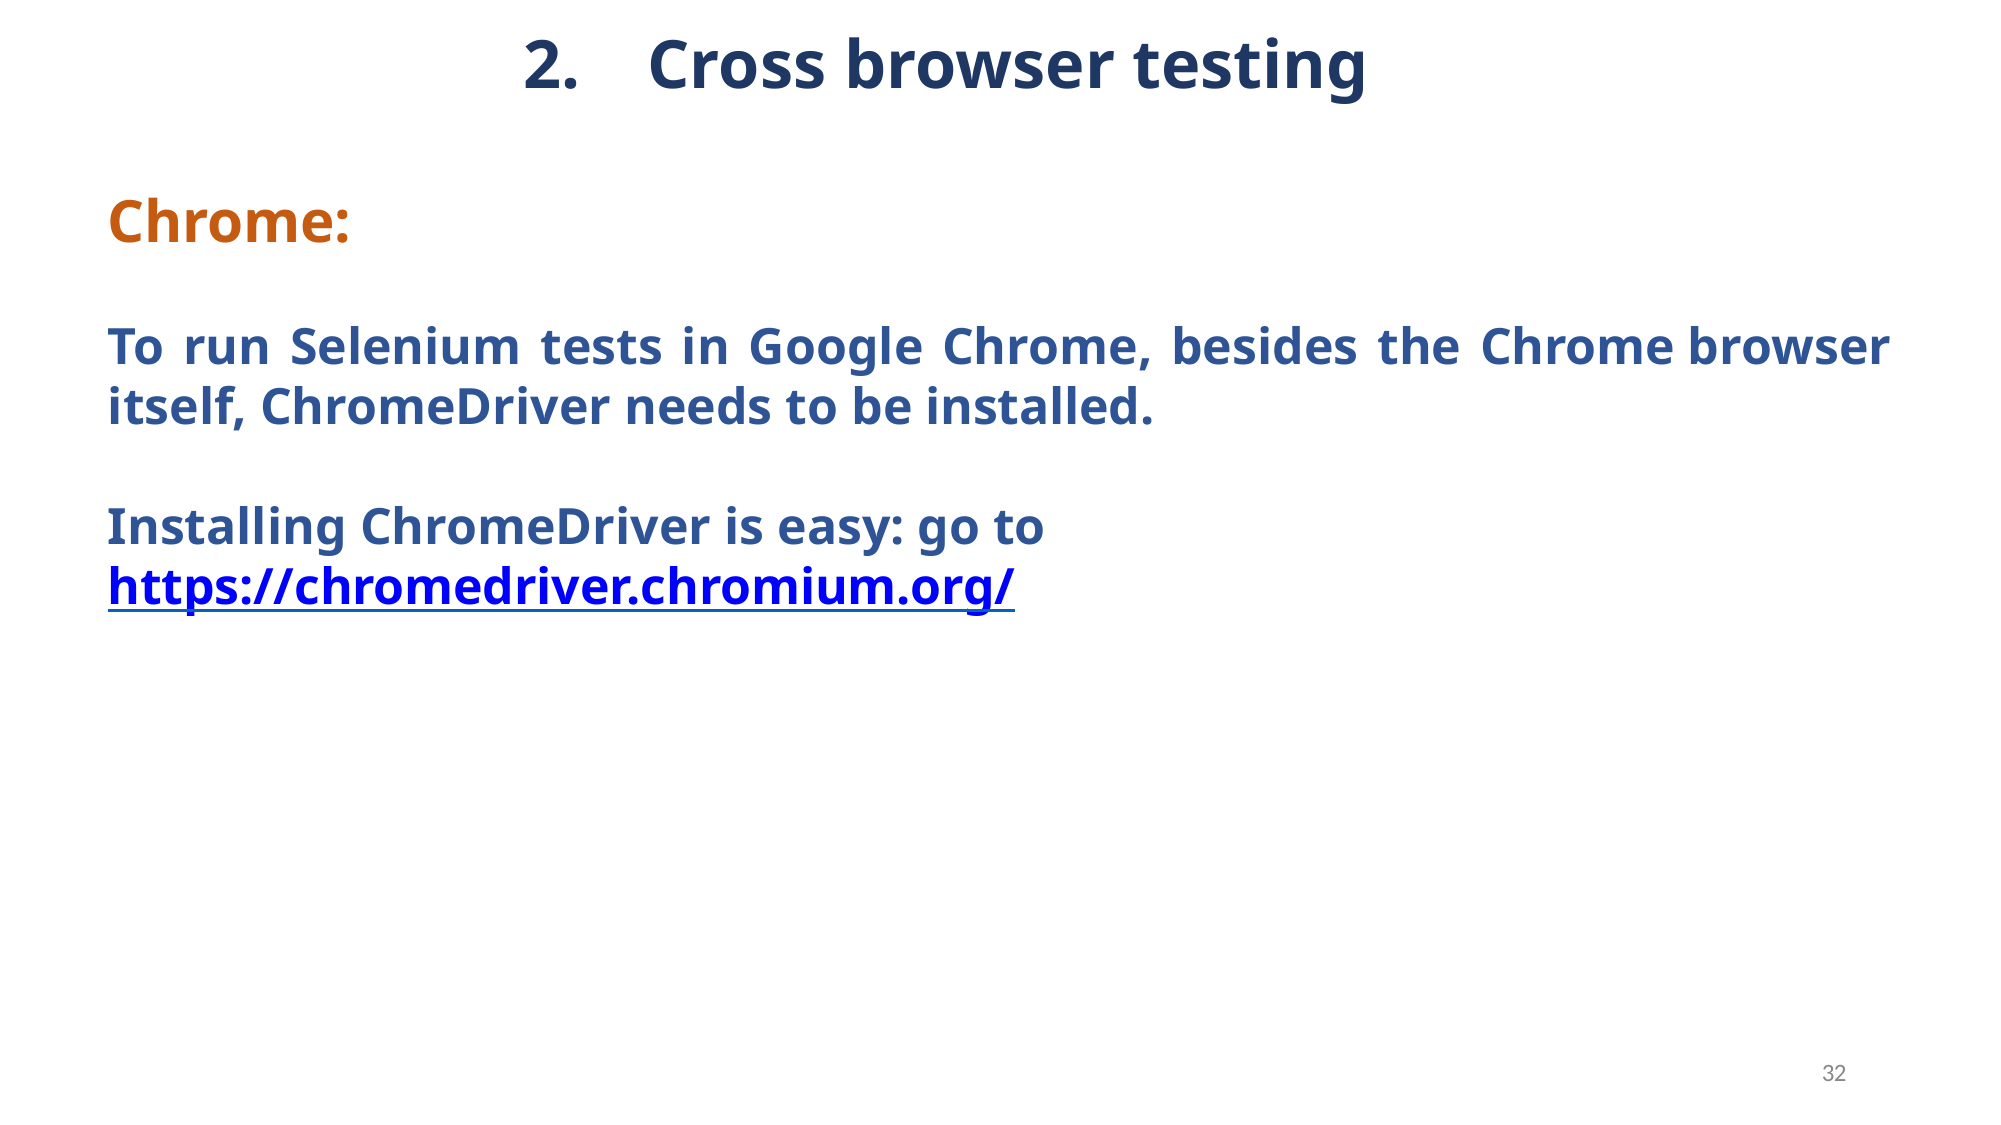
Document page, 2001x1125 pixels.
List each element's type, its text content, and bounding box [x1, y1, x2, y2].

title 2. Cross browser testing [521, 20, 1470, 211]
slide_number 32 [1819, 1060, 1856, 1125]
list Chrome: To run Selenium tests in Google Chrome, besides the Chrome browser itself, ChromeDriver needs to be installed. Installing ChromeDriver is easy: go to https://chromedriver.chromium.org/ [97, 169, 1896, 823]
